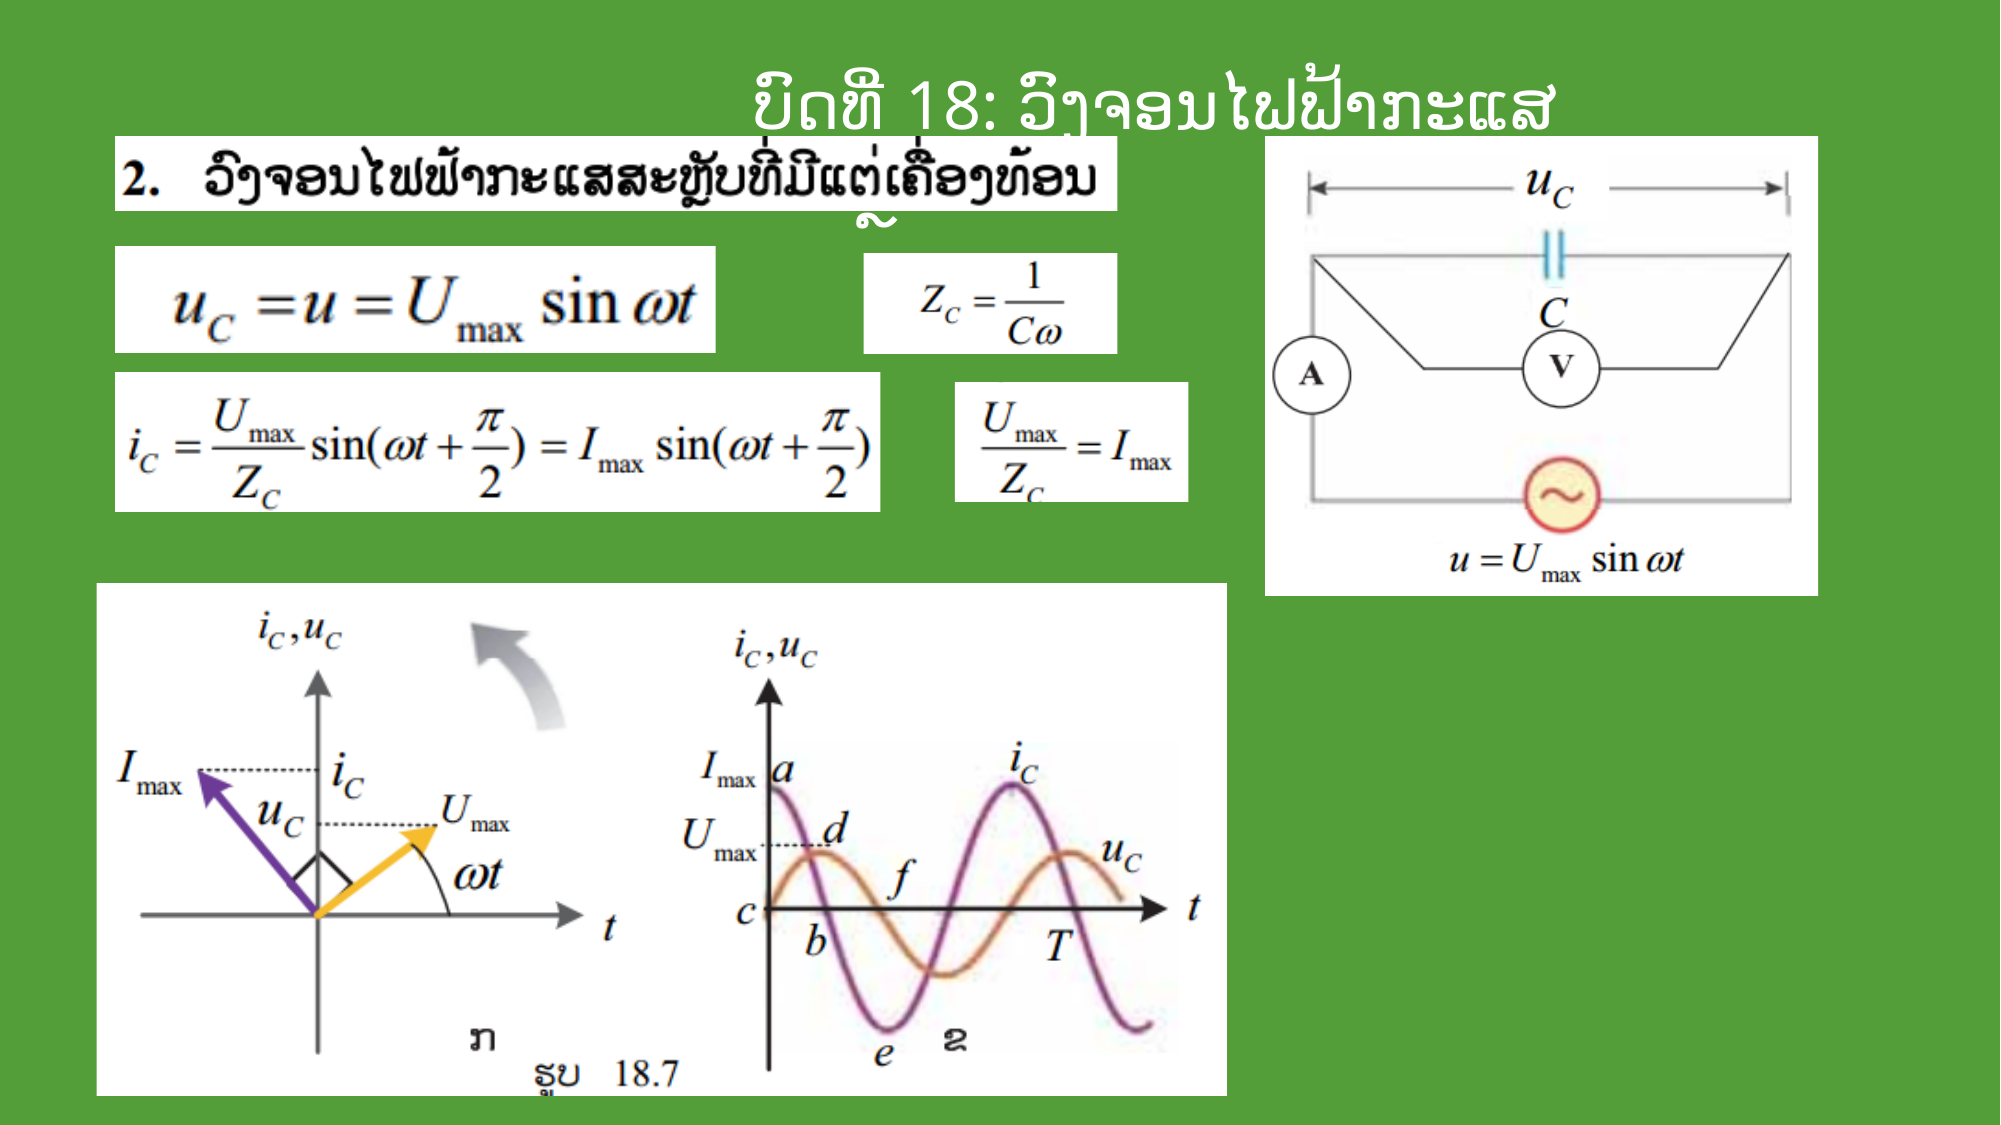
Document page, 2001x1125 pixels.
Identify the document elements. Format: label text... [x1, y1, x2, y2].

picture [954, 382, 1189, 503]
text_box ບົດທີ່ 18: ວົງຈອນໄຟຟ້າກະແສສະຫຼັບ [739, 56, 1637, 231]
picture [114, 246, 716, 353]
picture [863, 253, 1118, 355]
picture [1264, 136, 1819, 596]
picture [114, 136, 1118, 212]
picture [114, 372, 881, 512]
picture [96, 582, 1228, 1096]
